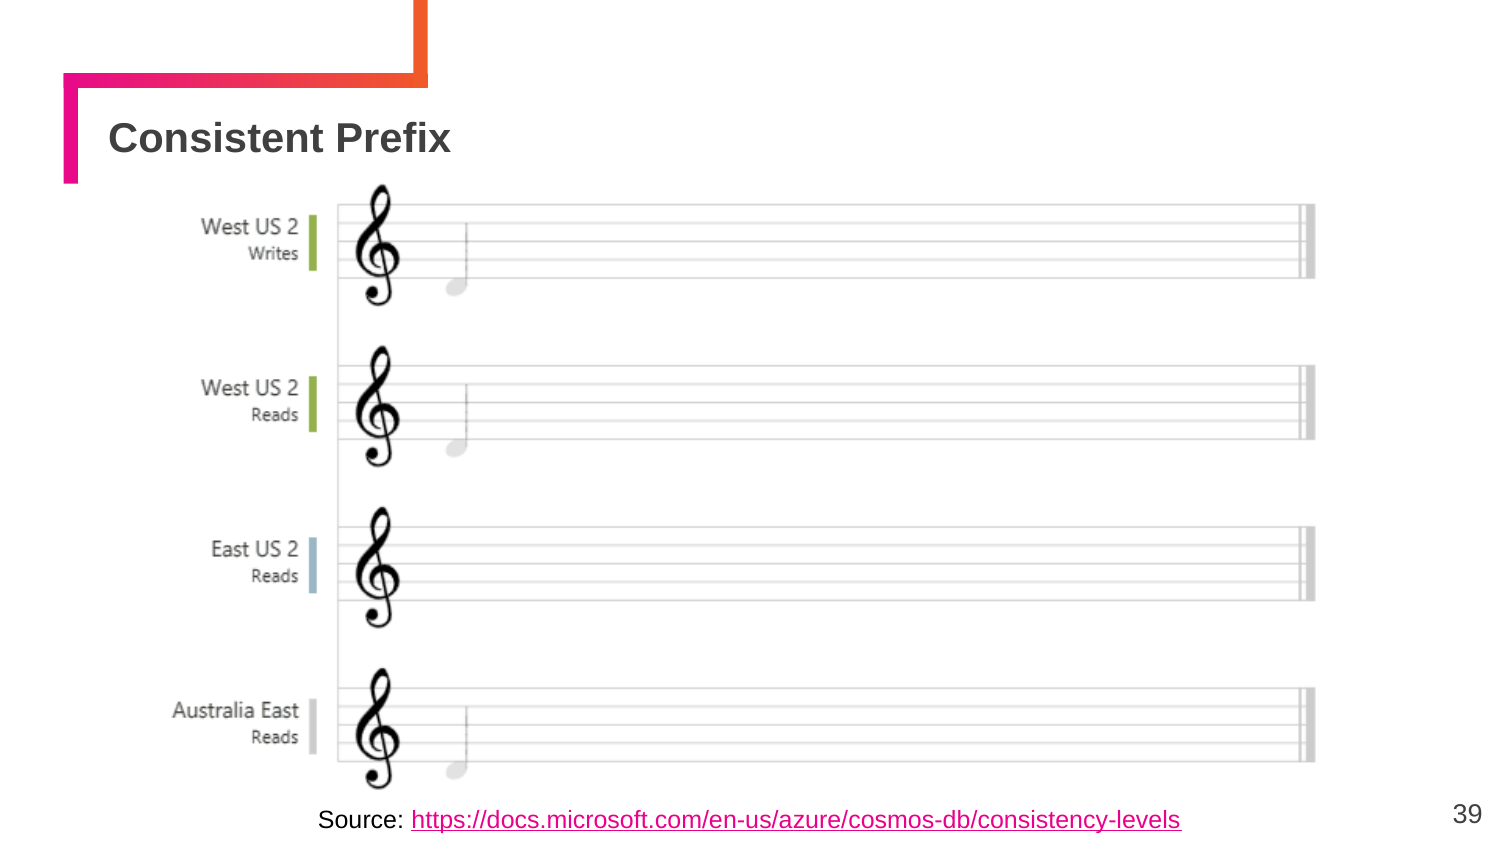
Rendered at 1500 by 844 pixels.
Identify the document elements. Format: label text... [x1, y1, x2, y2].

slide_number 39 [1403, 780, 1494, 844]
picture [166, 169, 1333, 809]
text_box Source: https://docs.microsoft.com/en-us/azure/cosmos-db/consistency-levels [106, 795, 1394, 841]
title Consistent Prefix [100, 117, 1455, 169]
